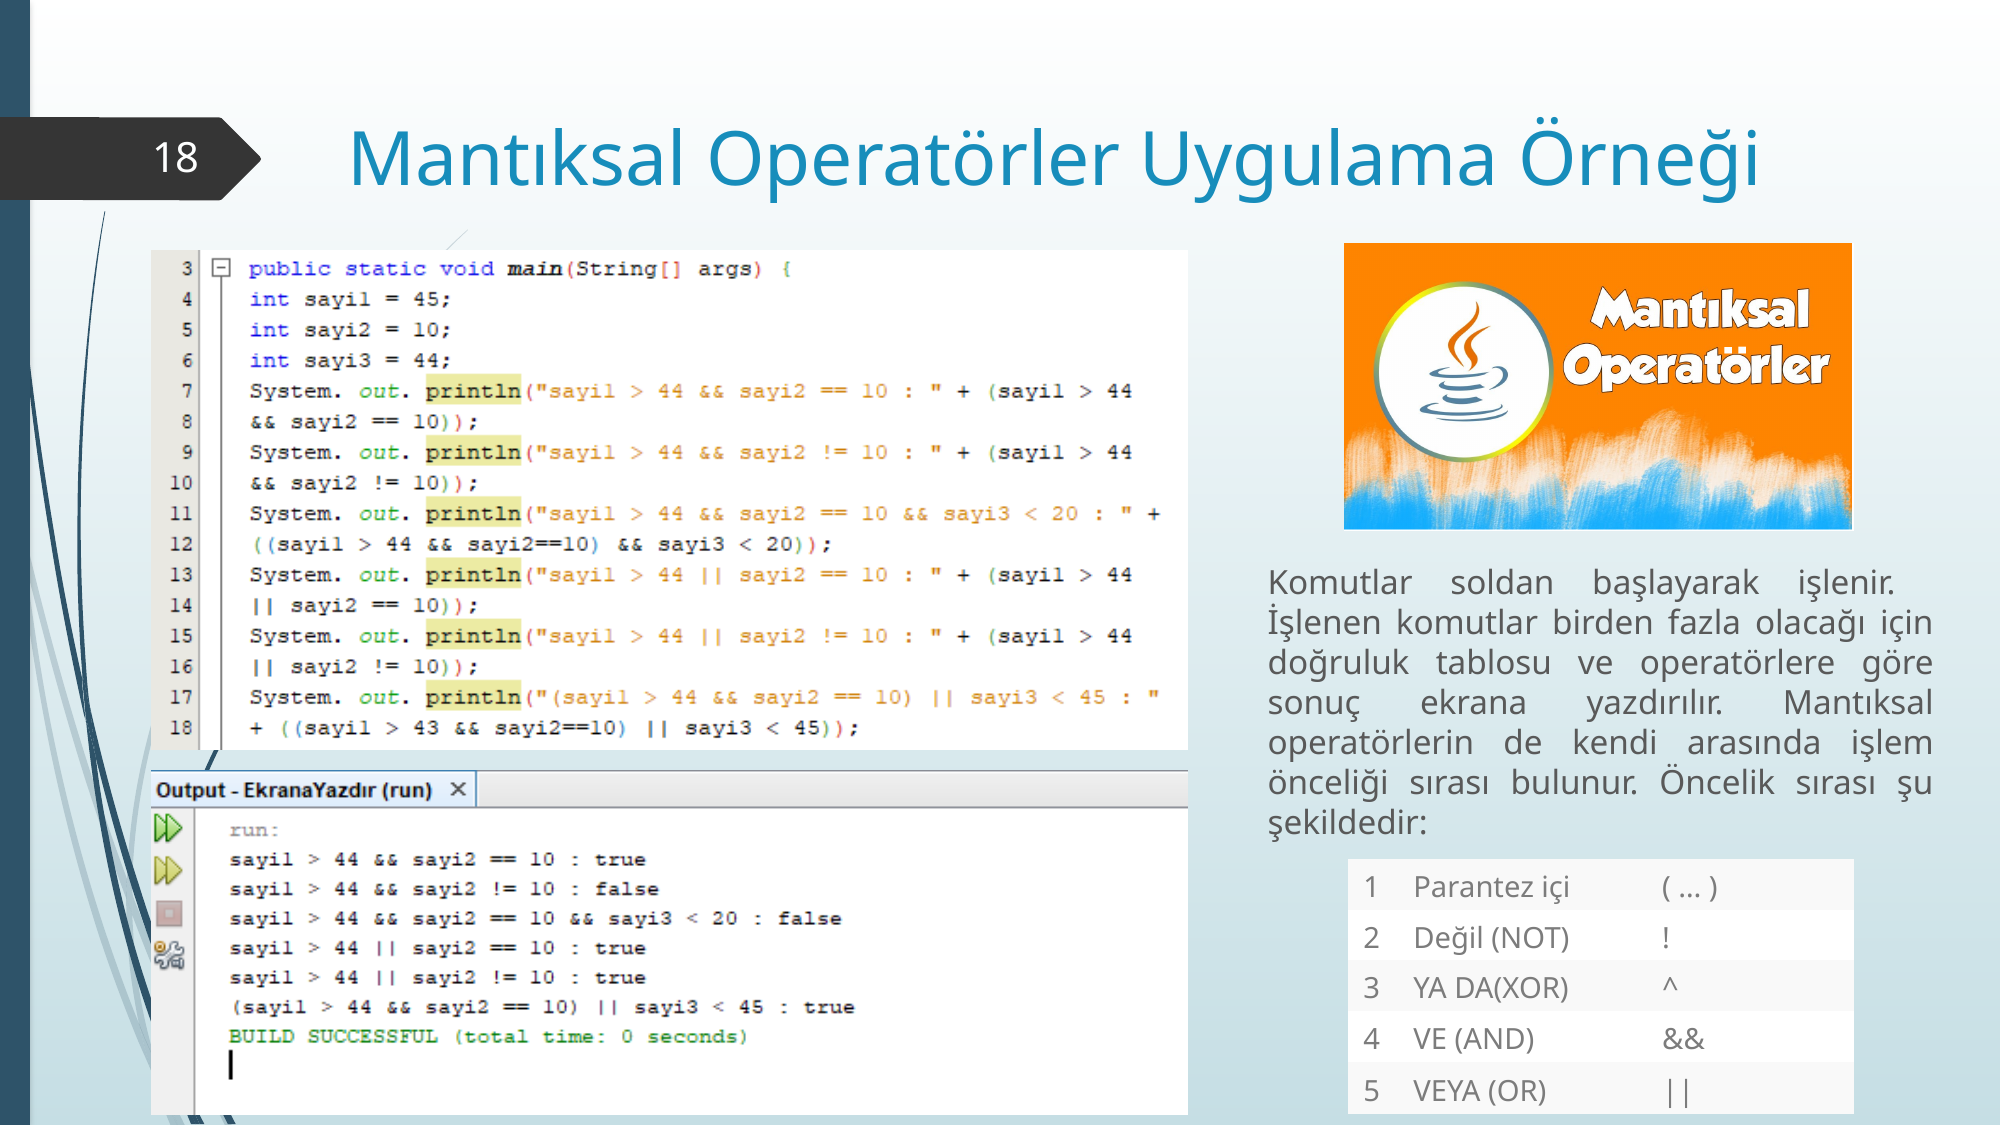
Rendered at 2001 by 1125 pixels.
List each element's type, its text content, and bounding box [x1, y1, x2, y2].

table_header 1 [1348, 859, 1398, 910]
table_cell 5 [1348, 1062, 1398, 1114]
text_box Komutlar soldan başlayarak işlenir. İşlenen komutlar birden fazla olacağı için doğruluk tablosu ve operatörlere göre sonuç ekrana yazdırılır. Mantıksal operatörlerin de kendi arasında işlem önceliği sırası bulunur. Öncelik sırası şu şekildedir: [1252, 553, 1950, 849]
table_cell 3 [1348, 960, 1398, 1011]
table_cell VE (AND) [1398, 1011, 1647, 1062]
slide_number 18 [87, 129, 216, 190]
table_cell ^ [1647, 960, 1854, 1011]
title Mantıksal Operatörler Uygulama Örneği [332, 102, 1888, 313]
table_cell YA DA(XOR) [1398, 960, 1647, 1011]
table_cell Değil (NOT) [1398, 910, 1647, 960]
table_cell || [1647, 1062, 1854, 1114]
table_cell VEYA (OR) [1398, 1062, 1647, 1114]
table_header ( … ) [1647, 859, 1854, 910]
picture [150, 770, 1188, 1115]
picture [150, 249, 1188, 750]
table_cell 2 [1348, 910, 1398, 960]
picture [1344, 243, 1855, 531]
table_cell 4 [1348, 1011, 1398, 1062]
table_header Parantez içi [1398, 859, 1647, 910]
table_cell && [1647, 1011, 1854, 1062]
table_cell ! [1647, 910, 1854, 960]
